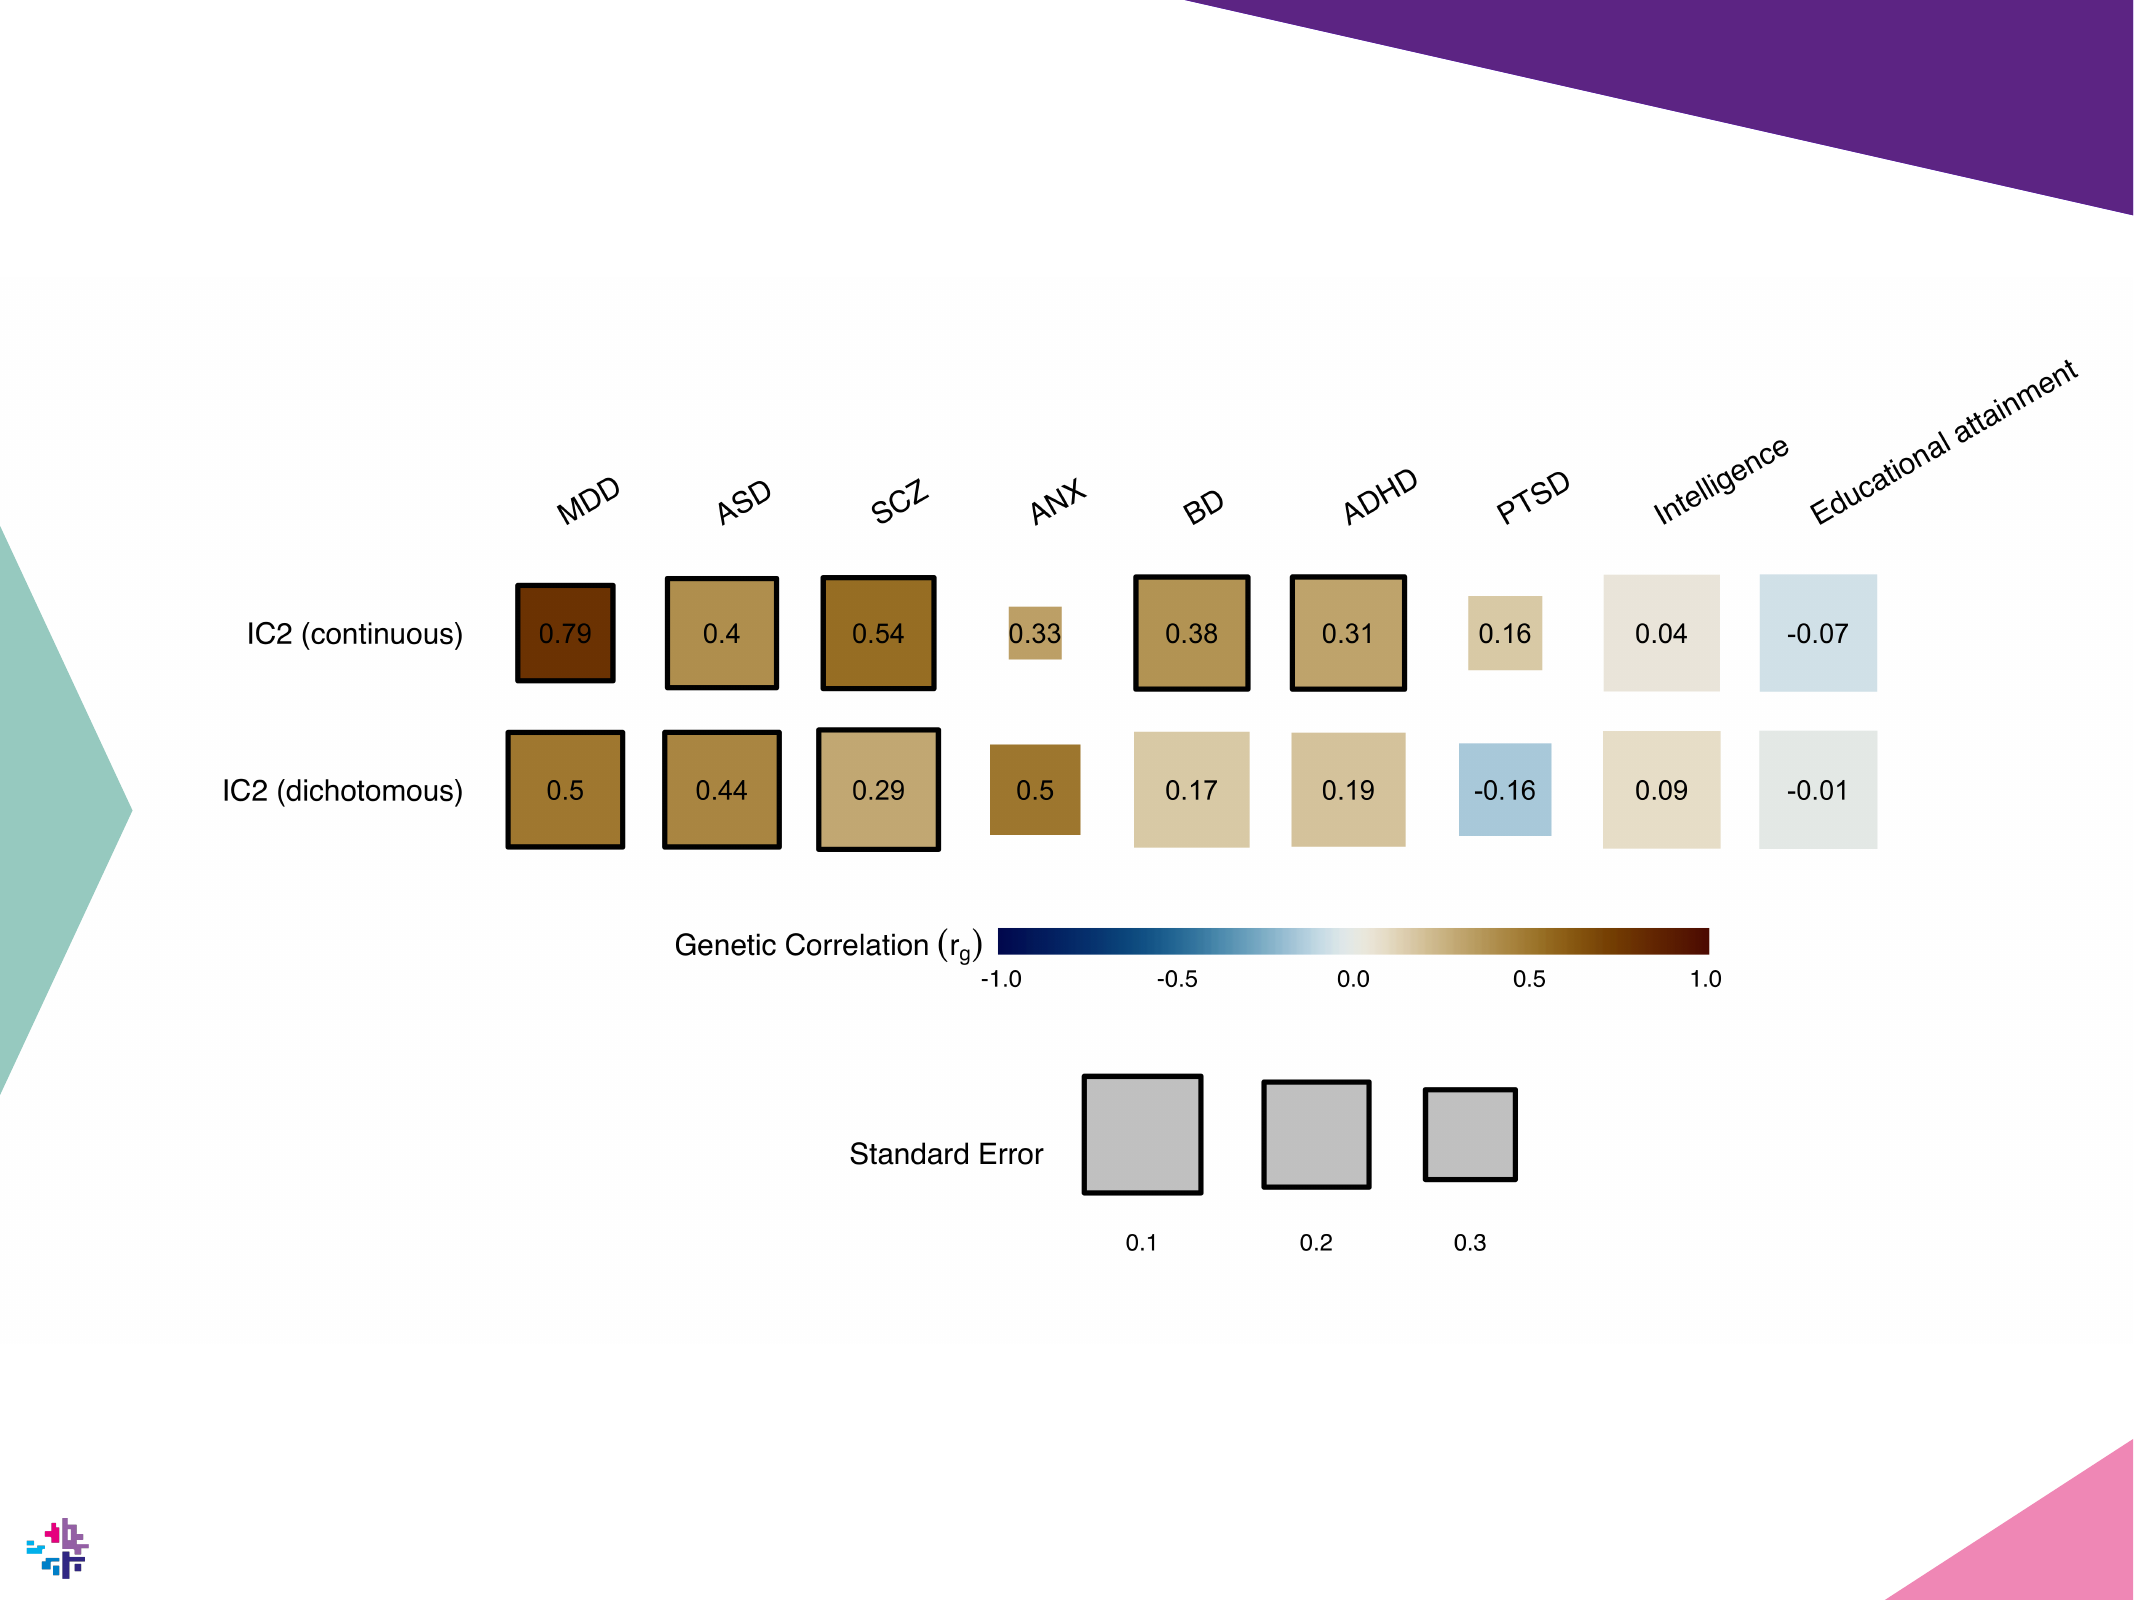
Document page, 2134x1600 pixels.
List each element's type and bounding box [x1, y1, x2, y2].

picture [26, 1518, 91, 1579]
text_box [1184, 0, 2134, 216]
text_box [1884, 1438, 2134, 1600]
picture [0, 276, 2134, 1344]
